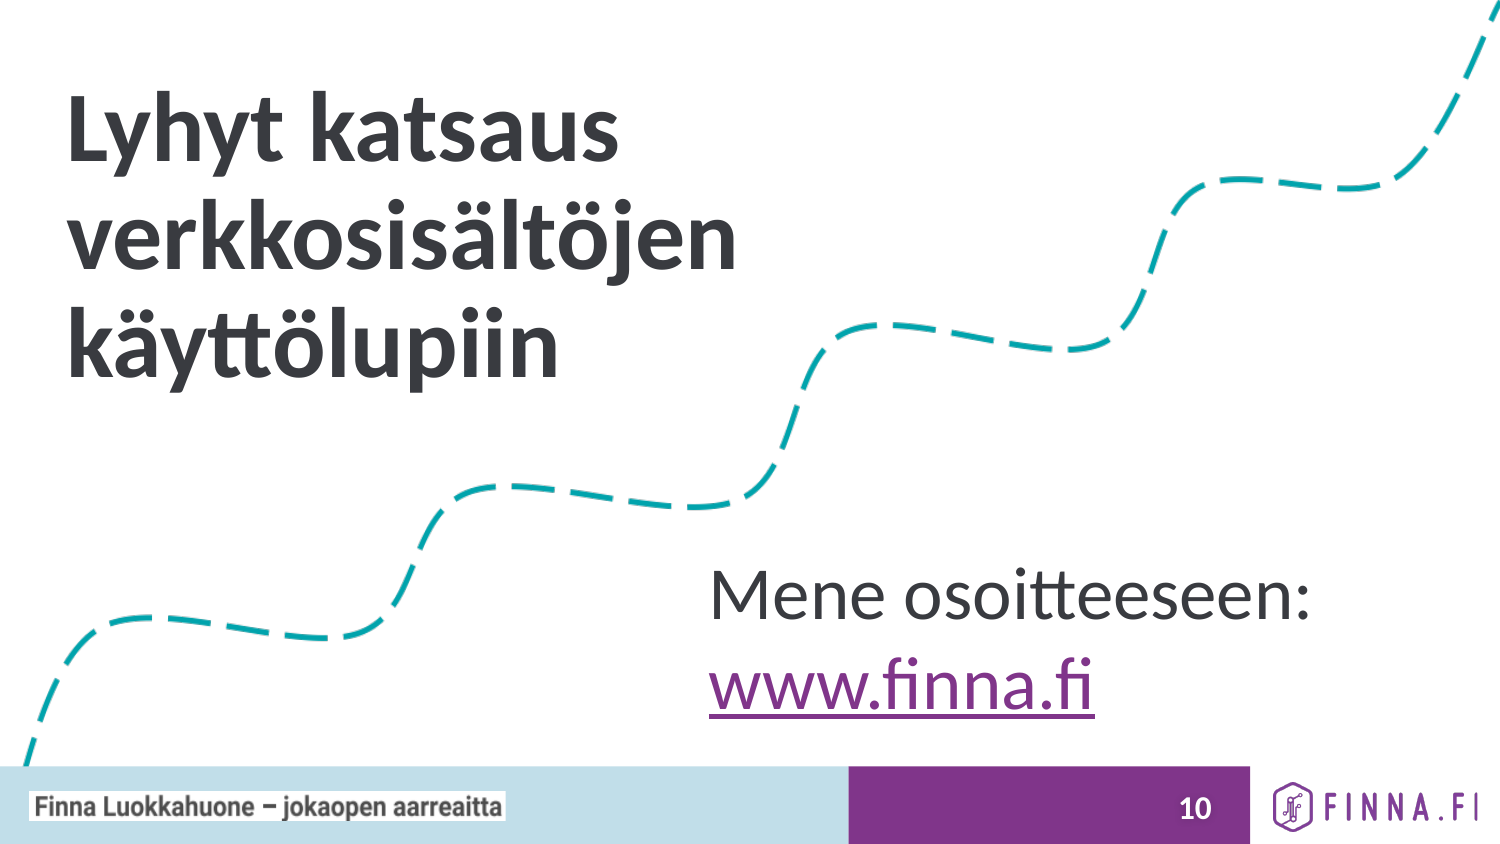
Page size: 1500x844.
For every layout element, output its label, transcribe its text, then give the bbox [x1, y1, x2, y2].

text_box Mene osoitteeseen: www.finna.fi [693, 529, 1450, 765]
title Lyhyt katsaus verkkosisältöjen käyttölupiin [51, 60, 1098, 243]
picture [0, 0, 1500, 766]
slide_number 9 [1155, 781, 1227, 831]
